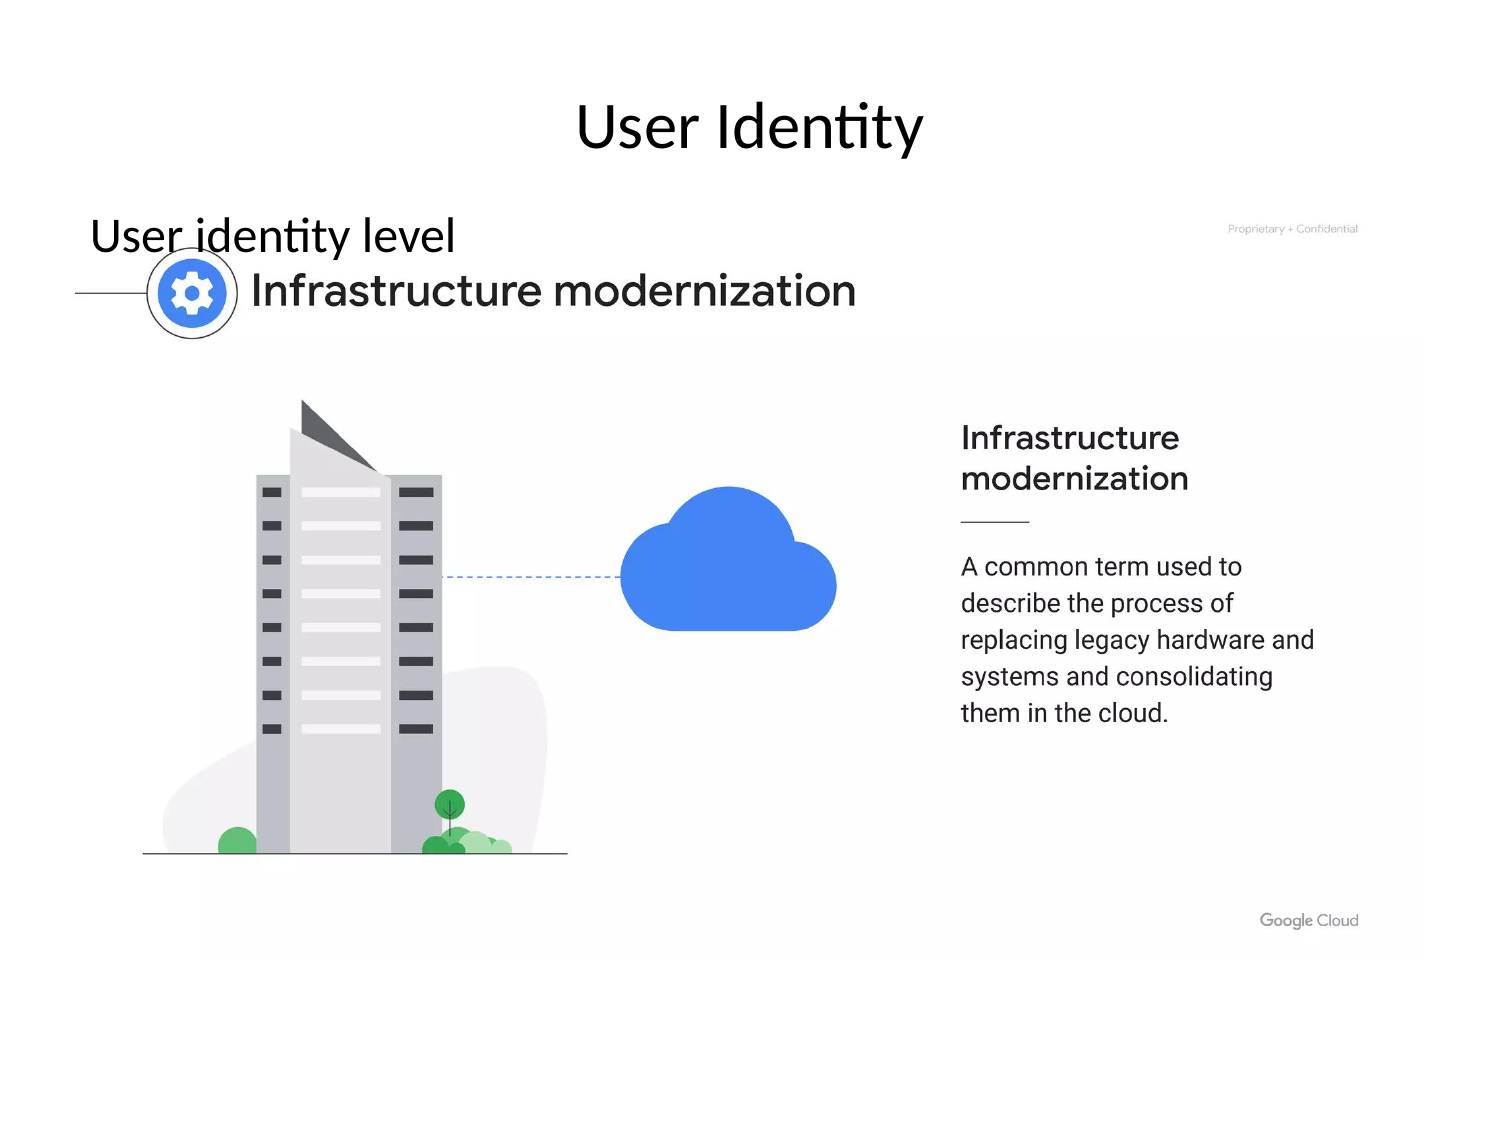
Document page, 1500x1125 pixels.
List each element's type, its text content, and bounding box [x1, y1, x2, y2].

picture [74, 194, 1426, 955]
text_box User Identity [560, 74, 940, 170]
